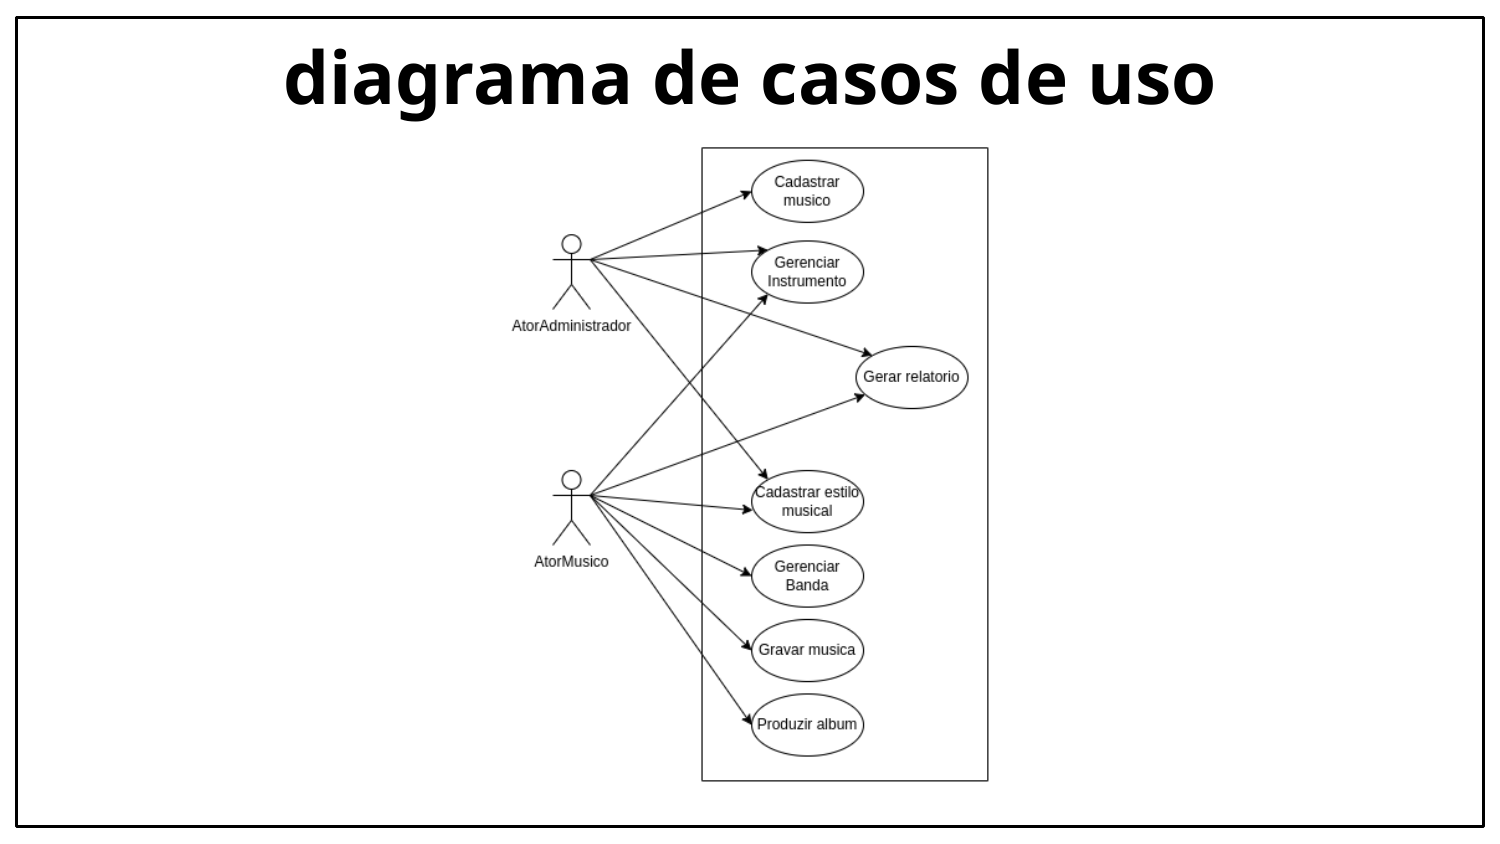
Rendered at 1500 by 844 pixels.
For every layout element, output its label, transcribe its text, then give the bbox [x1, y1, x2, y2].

text_box diagrama de casos de uso [19, 16, 1482, 135]
picture [499, 135, 1001, 794]
